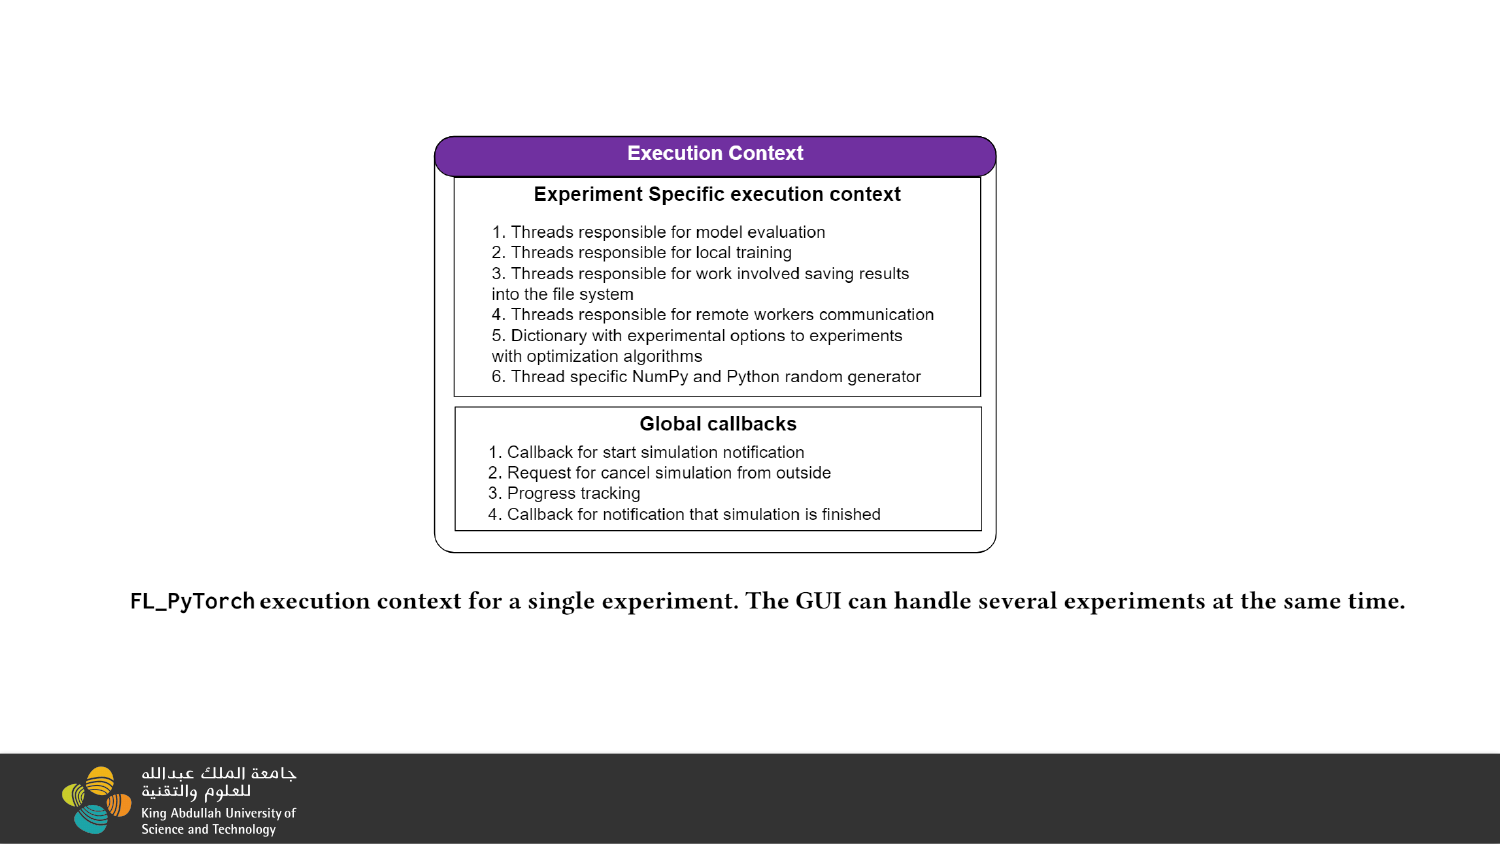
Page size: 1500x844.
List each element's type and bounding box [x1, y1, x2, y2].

picture [52, 760, 307, 841]
picture [111, 118, 1419, 626]
